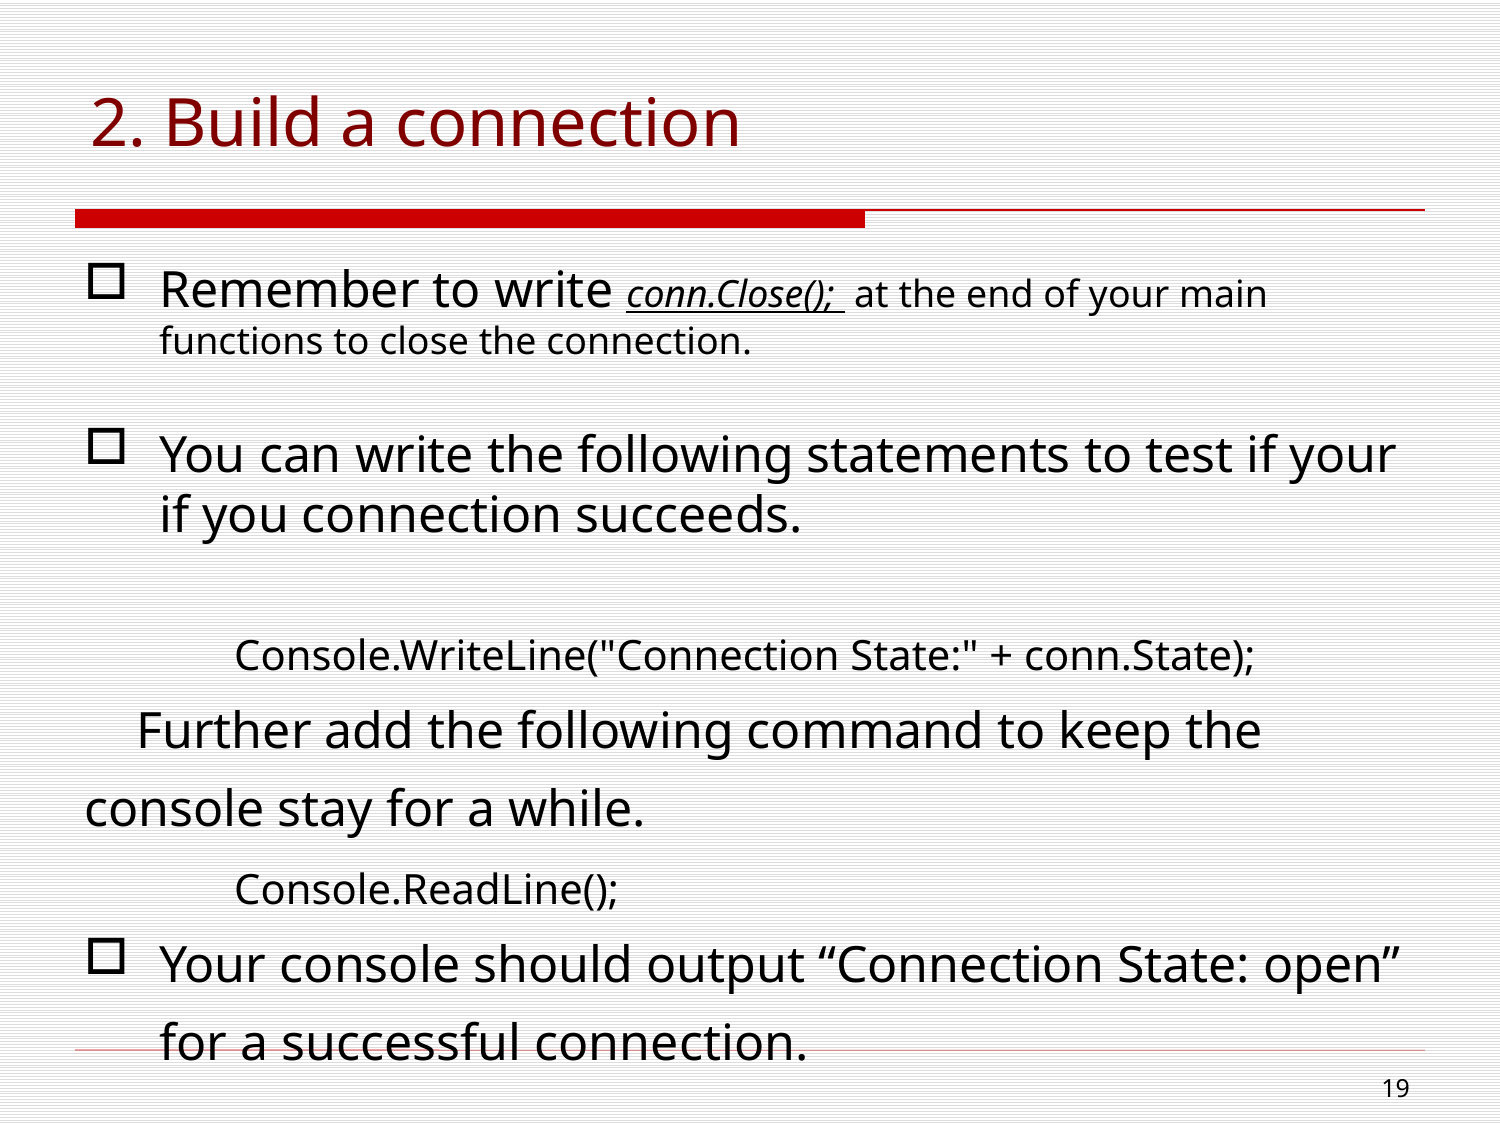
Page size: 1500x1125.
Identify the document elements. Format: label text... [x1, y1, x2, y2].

list Remember to write conn.Close(); at the end of your main functions to close the connection. You can write the following statements to test if your if you connection succeeds. Console.WriteLine("Connection State:" + conn.State); Further add the following command to keep the console stay for a while. Console.ReadLine(); Your console should output “Connection State: open” for a successful connection. [69, 249, 1431, 1065]
title 2. Build a connection [75, 45, 1425, 195]
slide_number 18 [1100, 1065, 1425, 1103]
